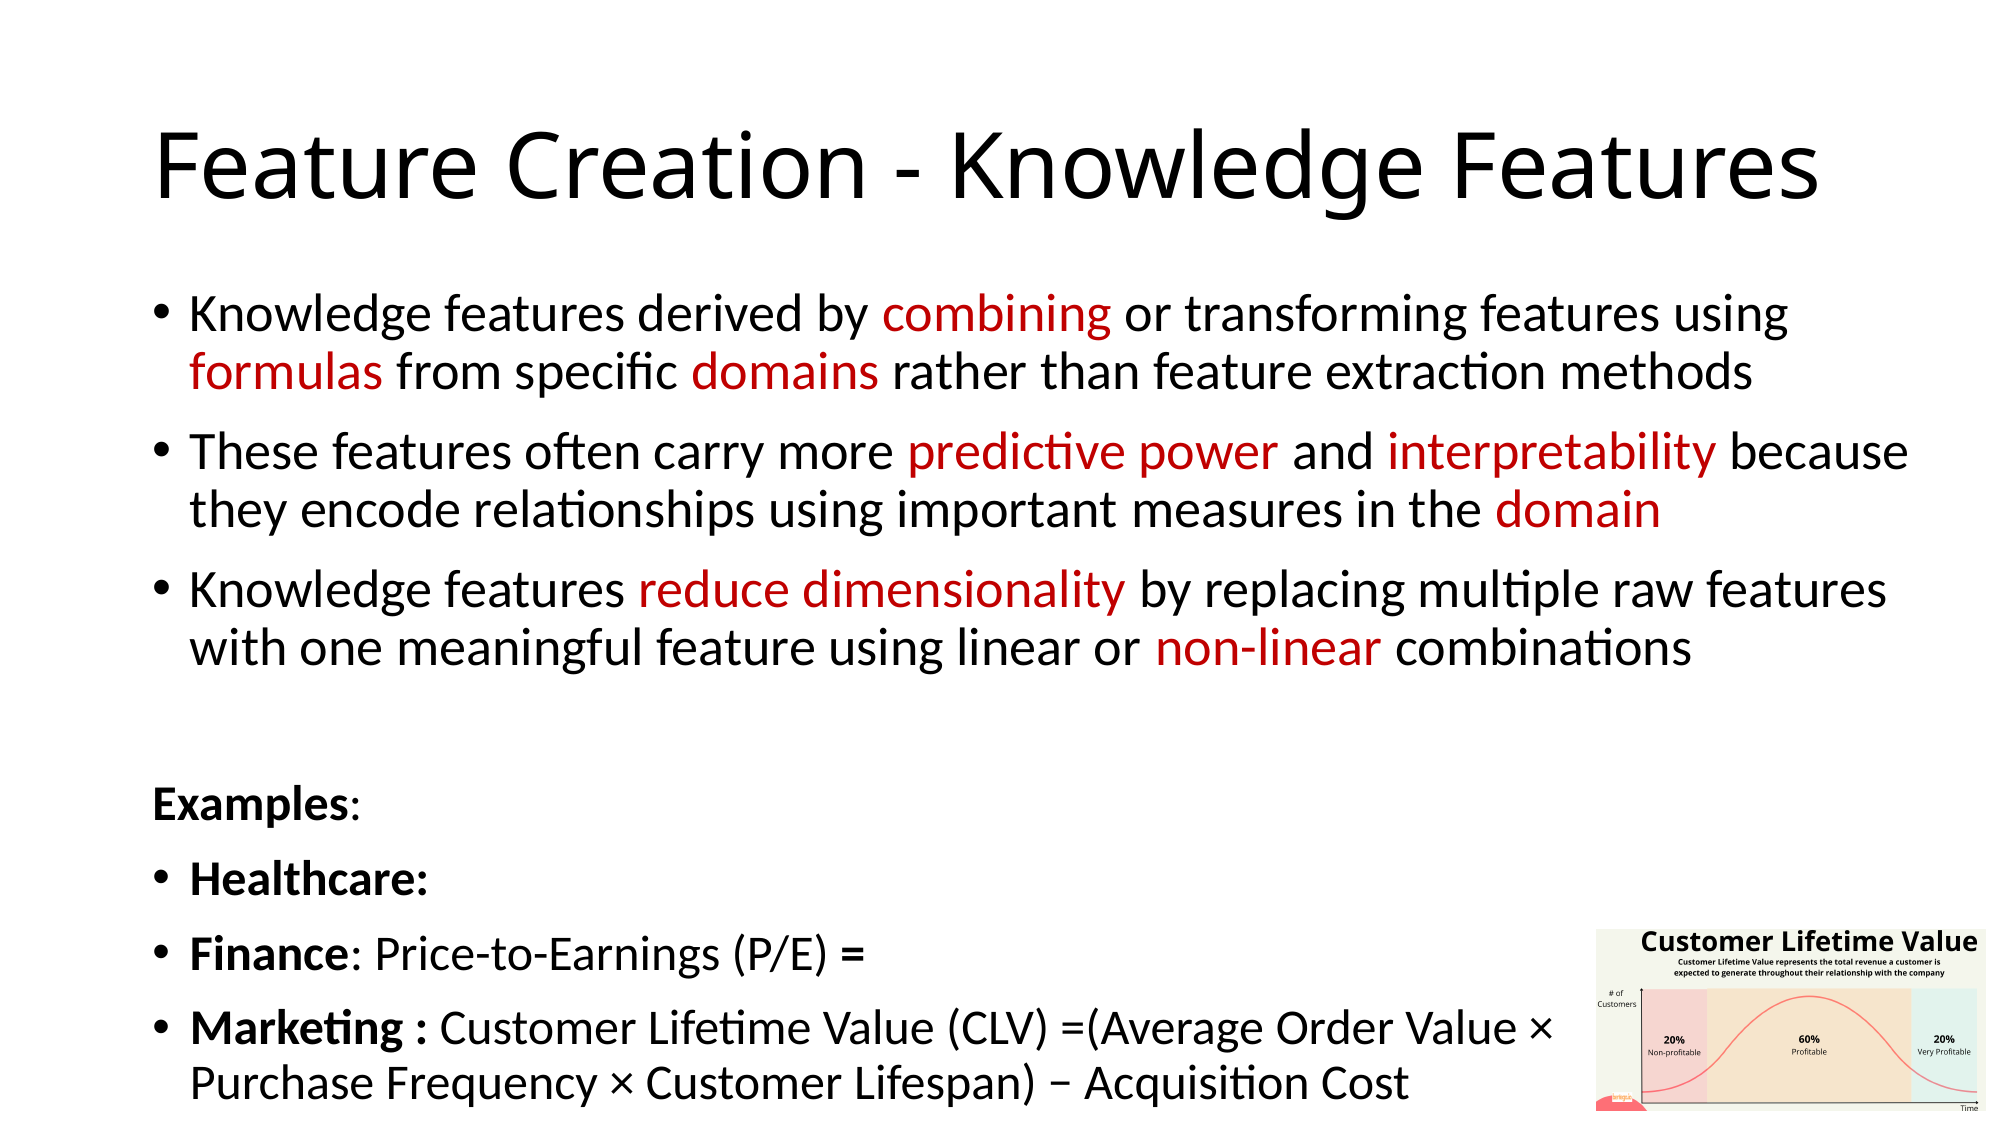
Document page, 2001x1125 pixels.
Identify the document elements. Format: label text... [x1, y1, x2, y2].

picture [1596, 929, 1986, 1111]
title Feature Creation - Knowledge Features [137, 59, 1863, 278]
